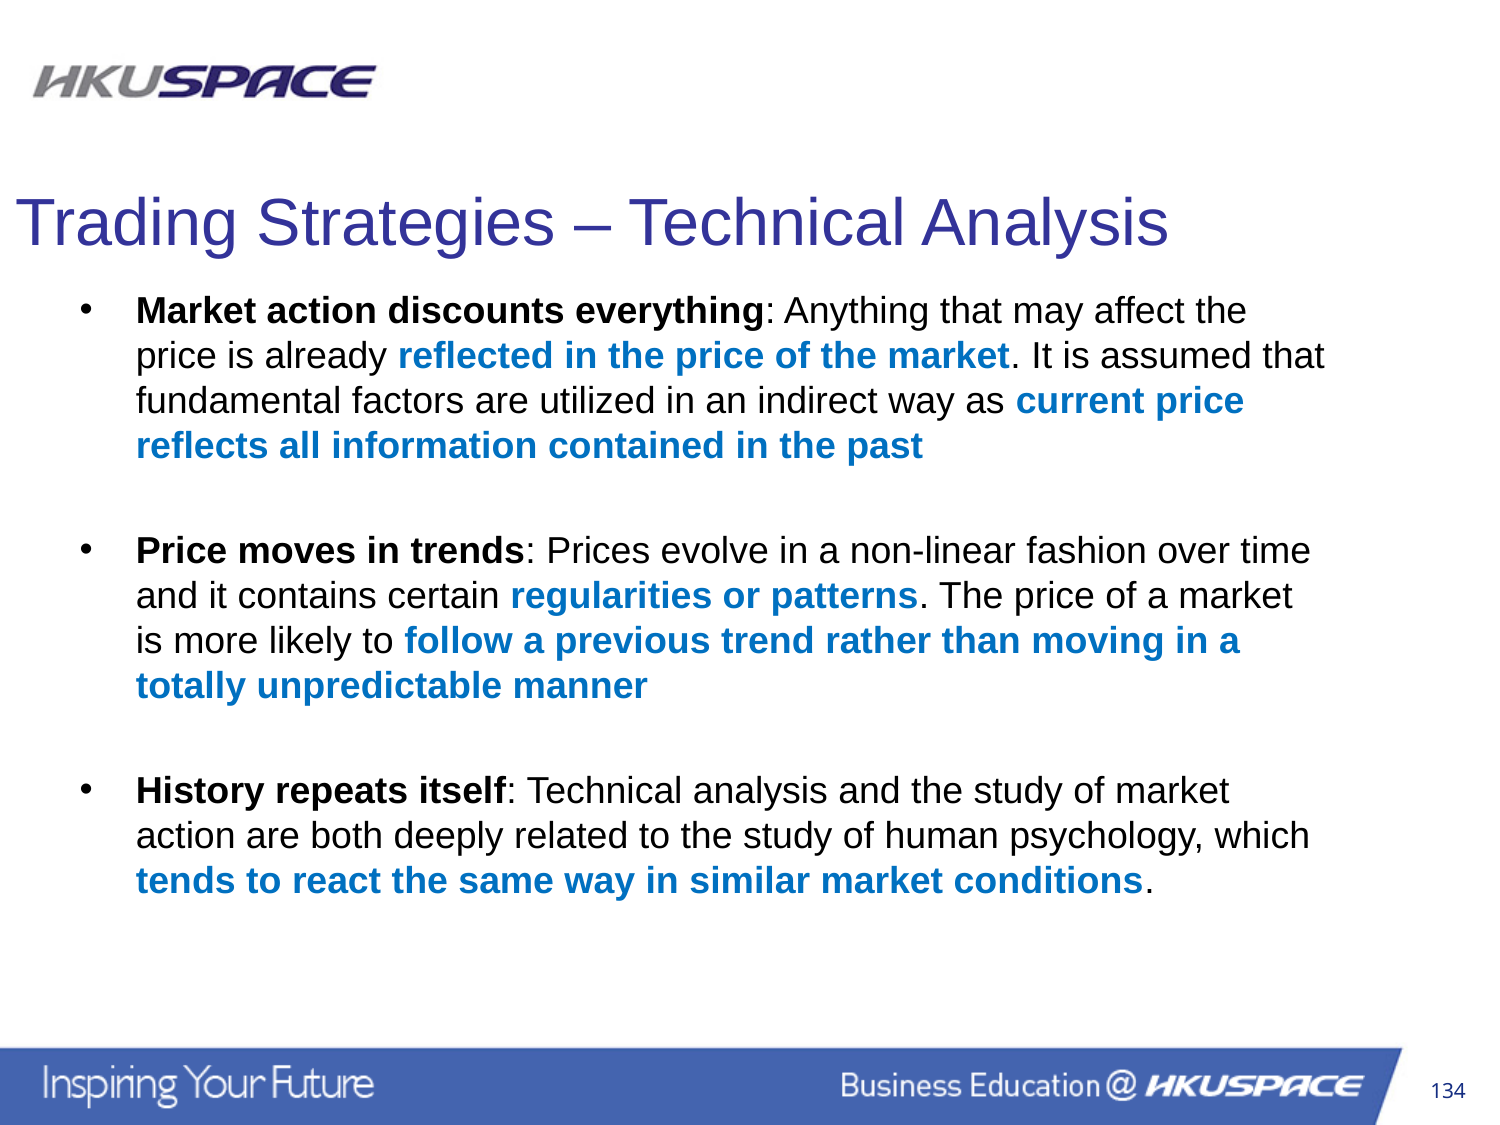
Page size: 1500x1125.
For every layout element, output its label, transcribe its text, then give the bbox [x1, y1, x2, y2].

slide_number 134 [1415, 1070, 1499, 1125]
picture [0, 0, 1500, 1125]
text_box Market action discounts everything: Anything that may affect the price is already reflected in the price of the market. It is assumed that fundamental factors are utilized in an indirect way as current price reflects all information contained in the past Price moves in trends: Prices evolve in a non-linear fashion over time and it contains certain regularities or patterns. The price of a market is more likely to follow a previous trend rather than moving in a totally unpredictable manner History repeats itself: Technical analysis and the study of market action are both deeply related to the study of human psychology, which tends to react the same way in similar market conditions. [64, 278, 1341, 1047]
title Trading Strategies – Technical Analysis [0, 101, 1325, 266]
